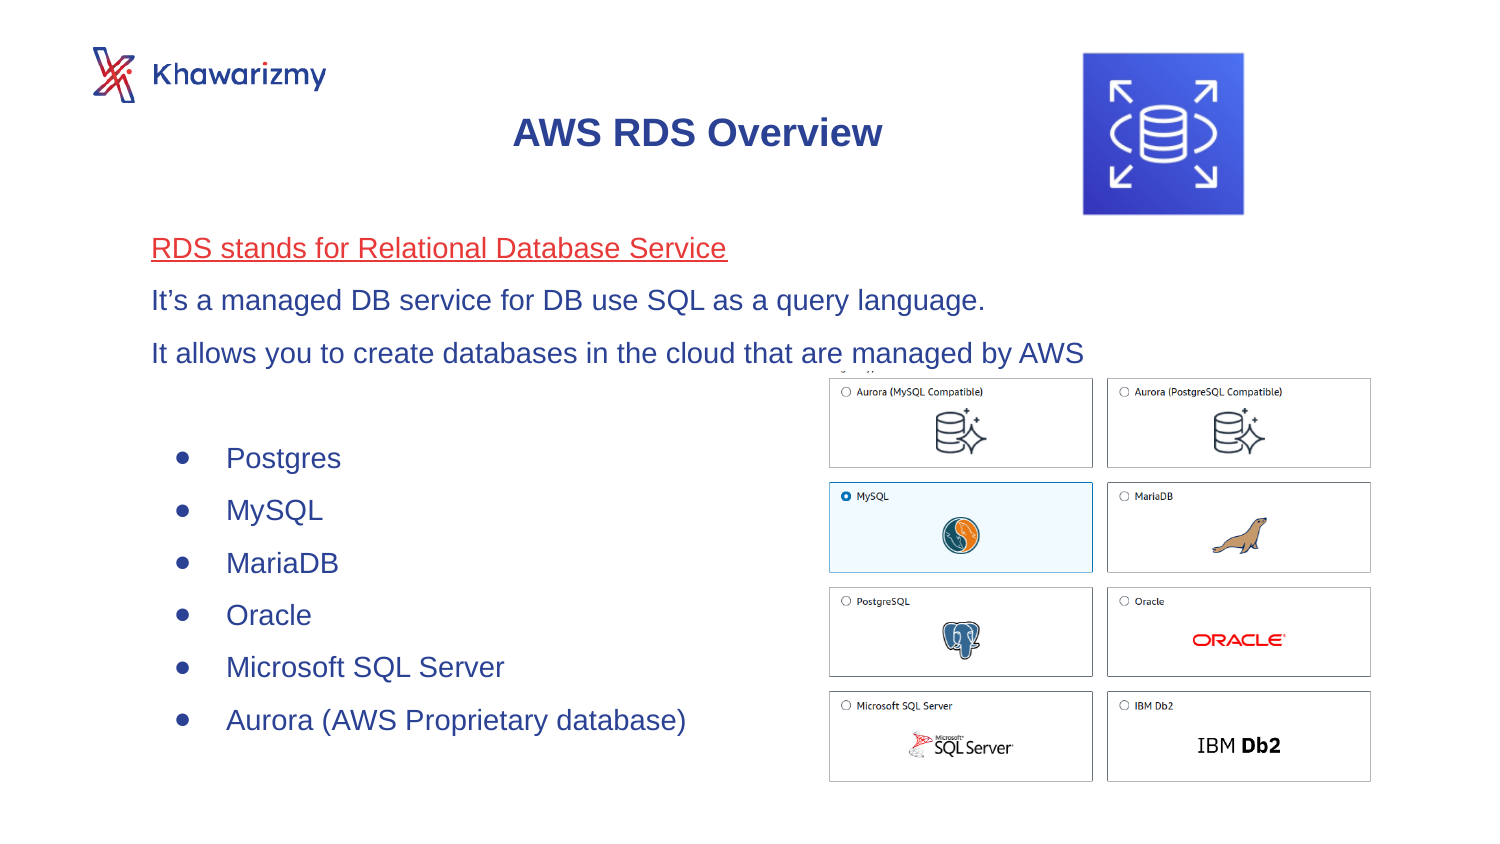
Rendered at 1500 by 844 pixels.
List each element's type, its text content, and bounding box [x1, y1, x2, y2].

text_box AWS RDS Overview [224, 92, 1069, 170]
picture [93, 47, 326, 103]
picture [1074, 46, 1251, 221]
text_box RDS stands for Relational Database Service It’s a managed DB service for DB use SQL as a query language. It allows you to create databases in the cloud that are managed by AWS Postgres MySQL MariaDB Oracle Microsoft SQL Server Aurora (AWS Proprietary database) [136, 196, 1313, 792]
picture [824, 371, 1374, 785]
